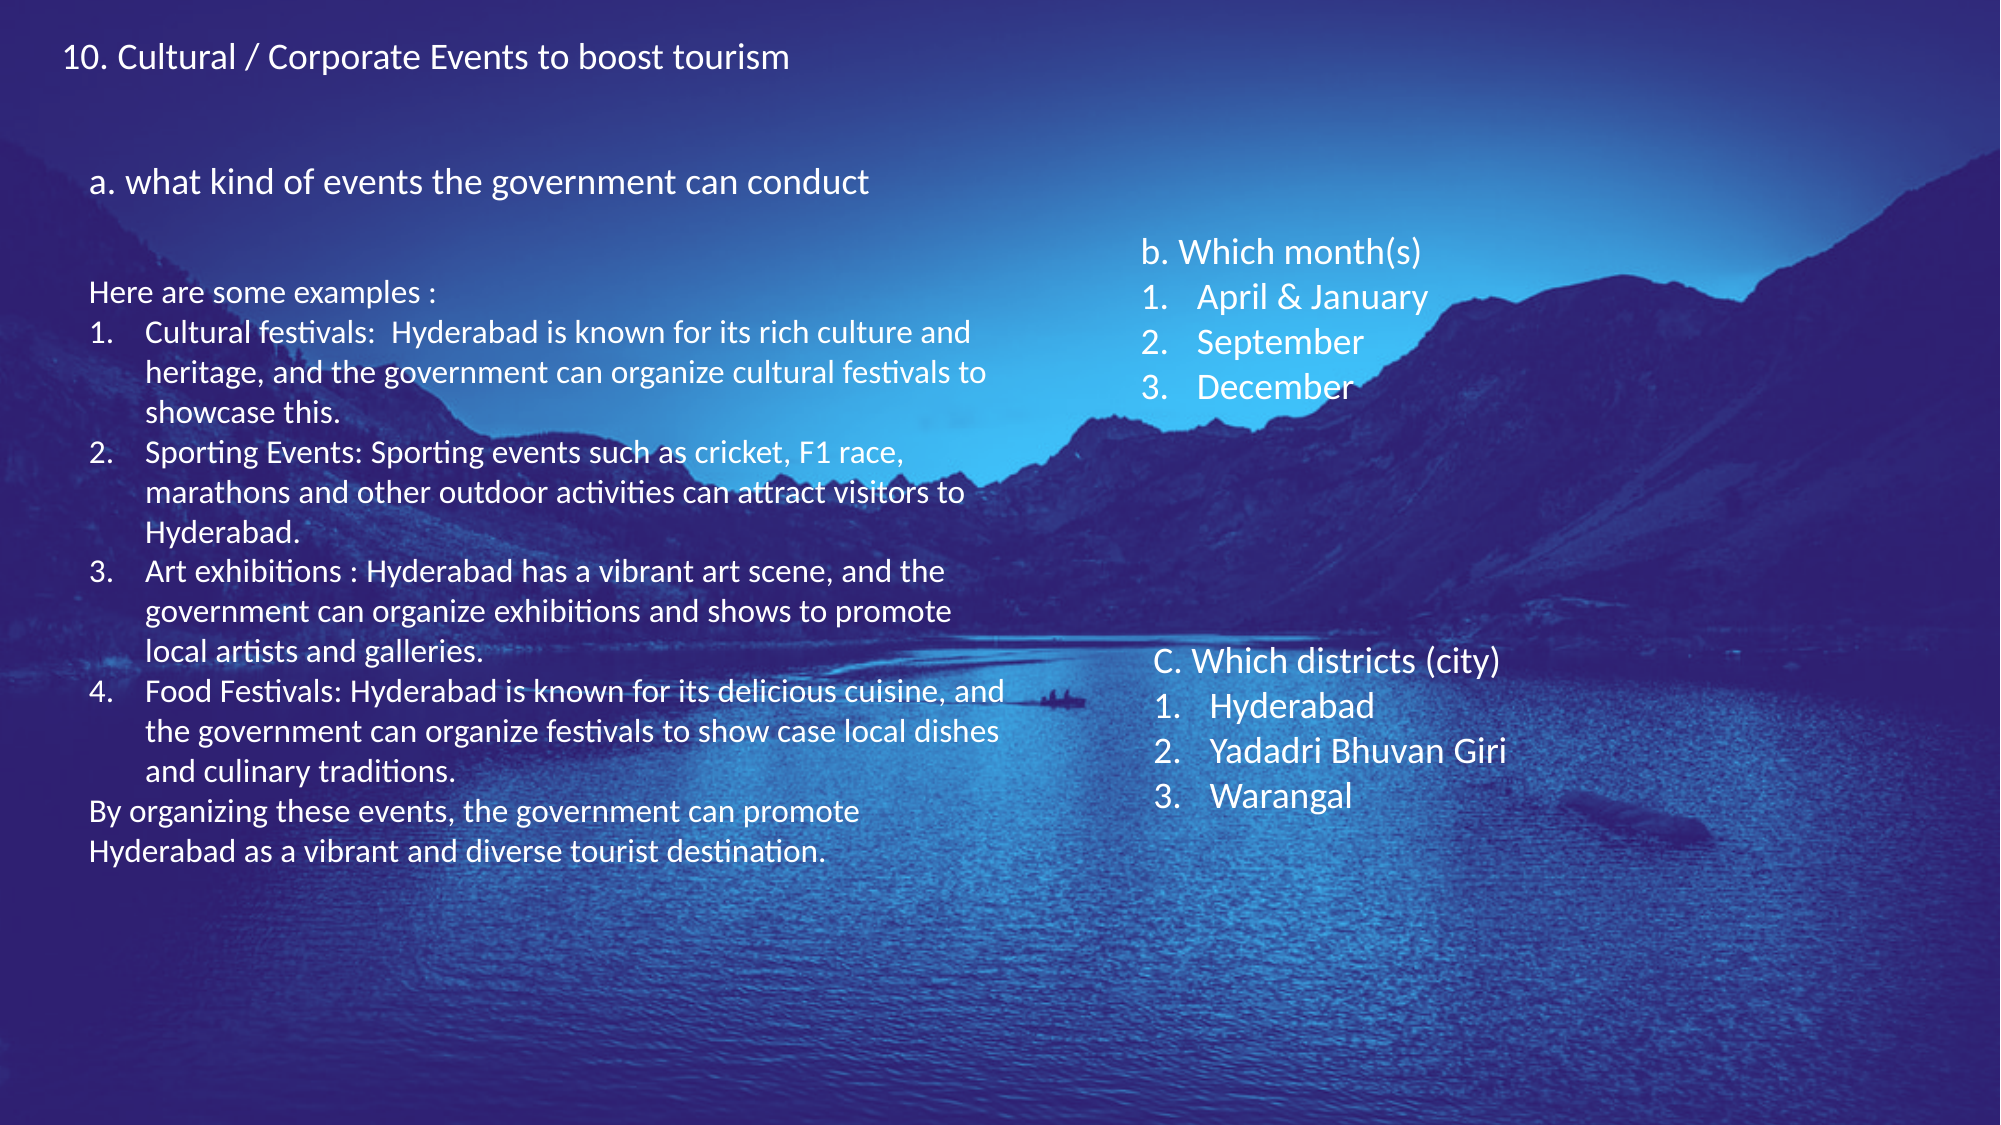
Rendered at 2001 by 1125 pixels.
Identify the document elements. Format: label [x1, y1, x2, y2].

picture [0, 0, 2000, 1125]
text_box [74, 0, 1090, 238]
